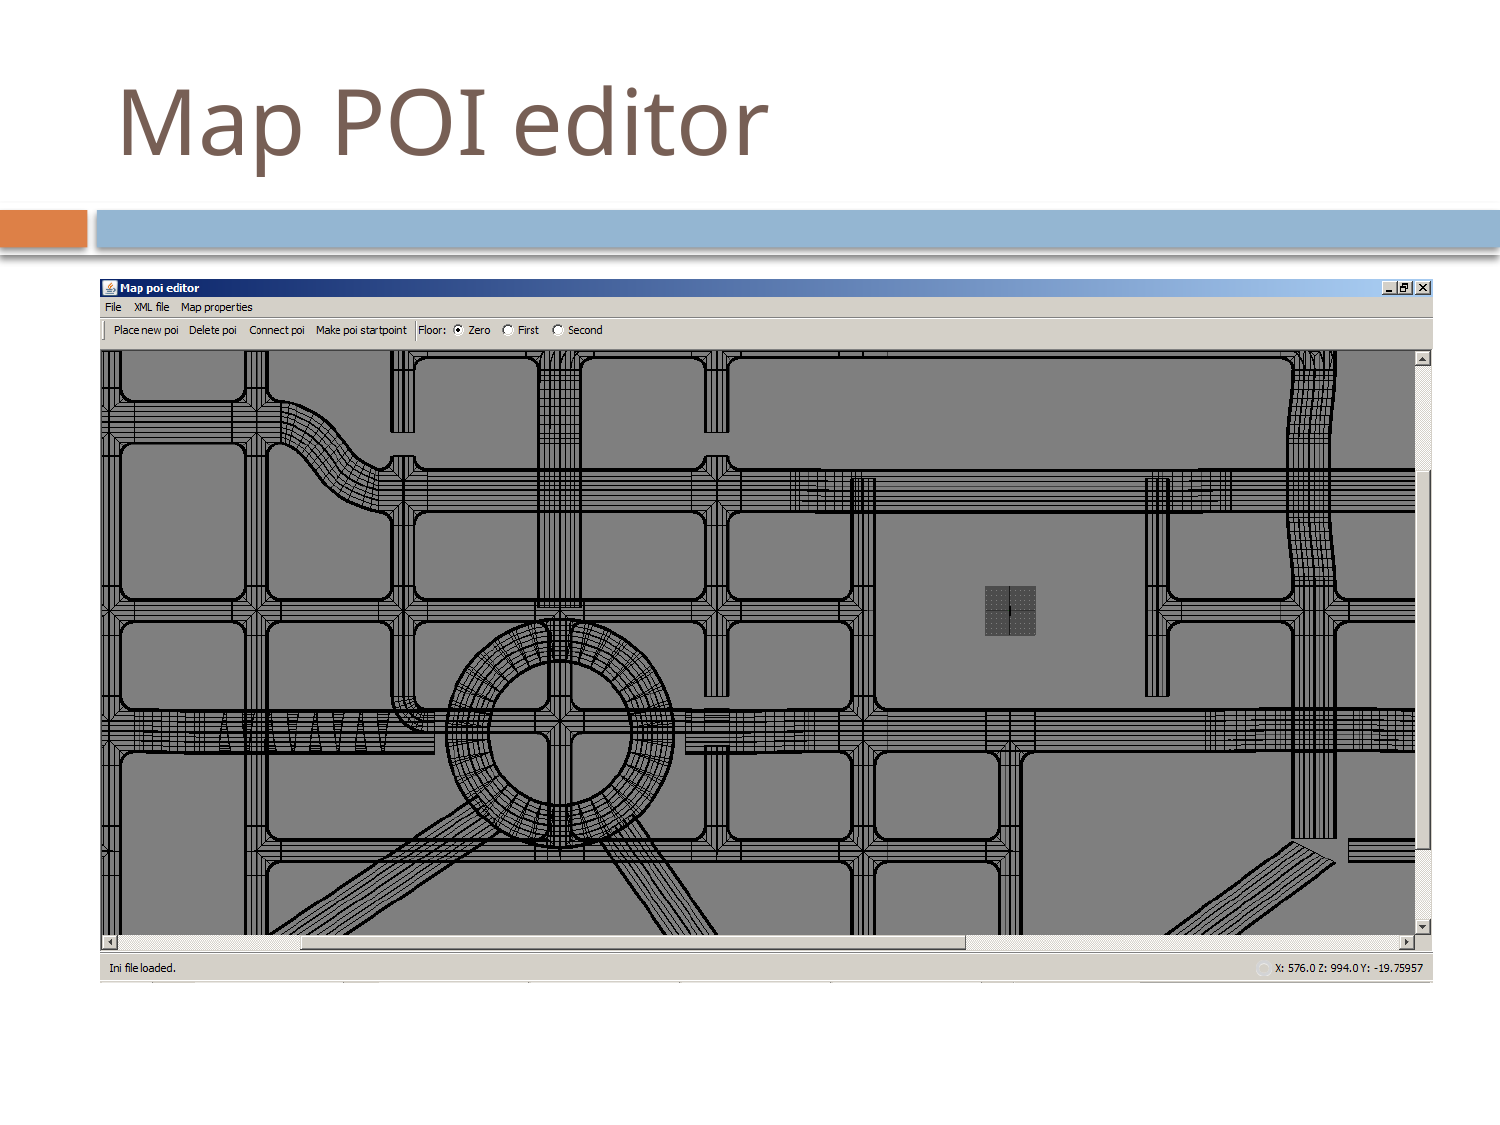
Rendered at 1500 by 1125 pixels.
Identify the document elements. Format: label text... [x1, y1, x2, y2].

title Map POI editor [100, 37, 1438, 200]
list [100, 279, 1439, 983]
